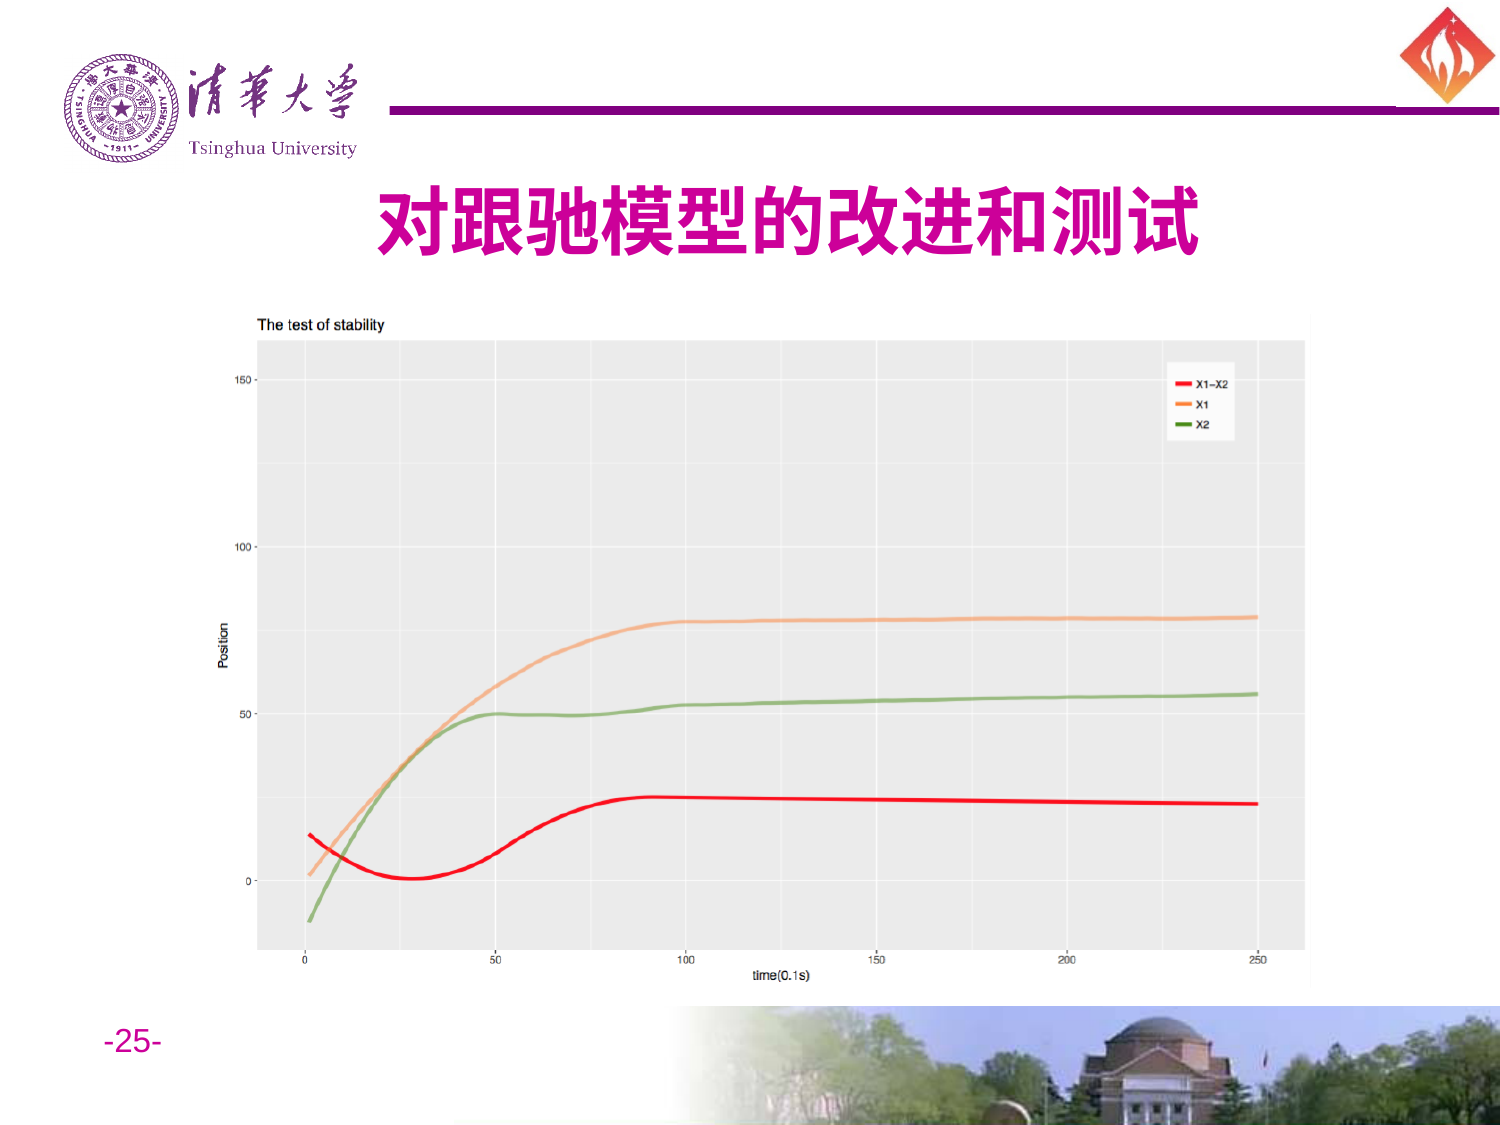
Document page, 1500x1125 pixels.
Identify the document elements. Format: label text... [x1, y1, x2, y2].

picture [1396, 2, 1500, 107]
title 对跟驰模型的改进和测试 [360, 160, 1424, 280]
picture [64, 54, 361, 173]
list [213, 314, 1311, 988]
picture [454, 1006, 1500, 1125]
